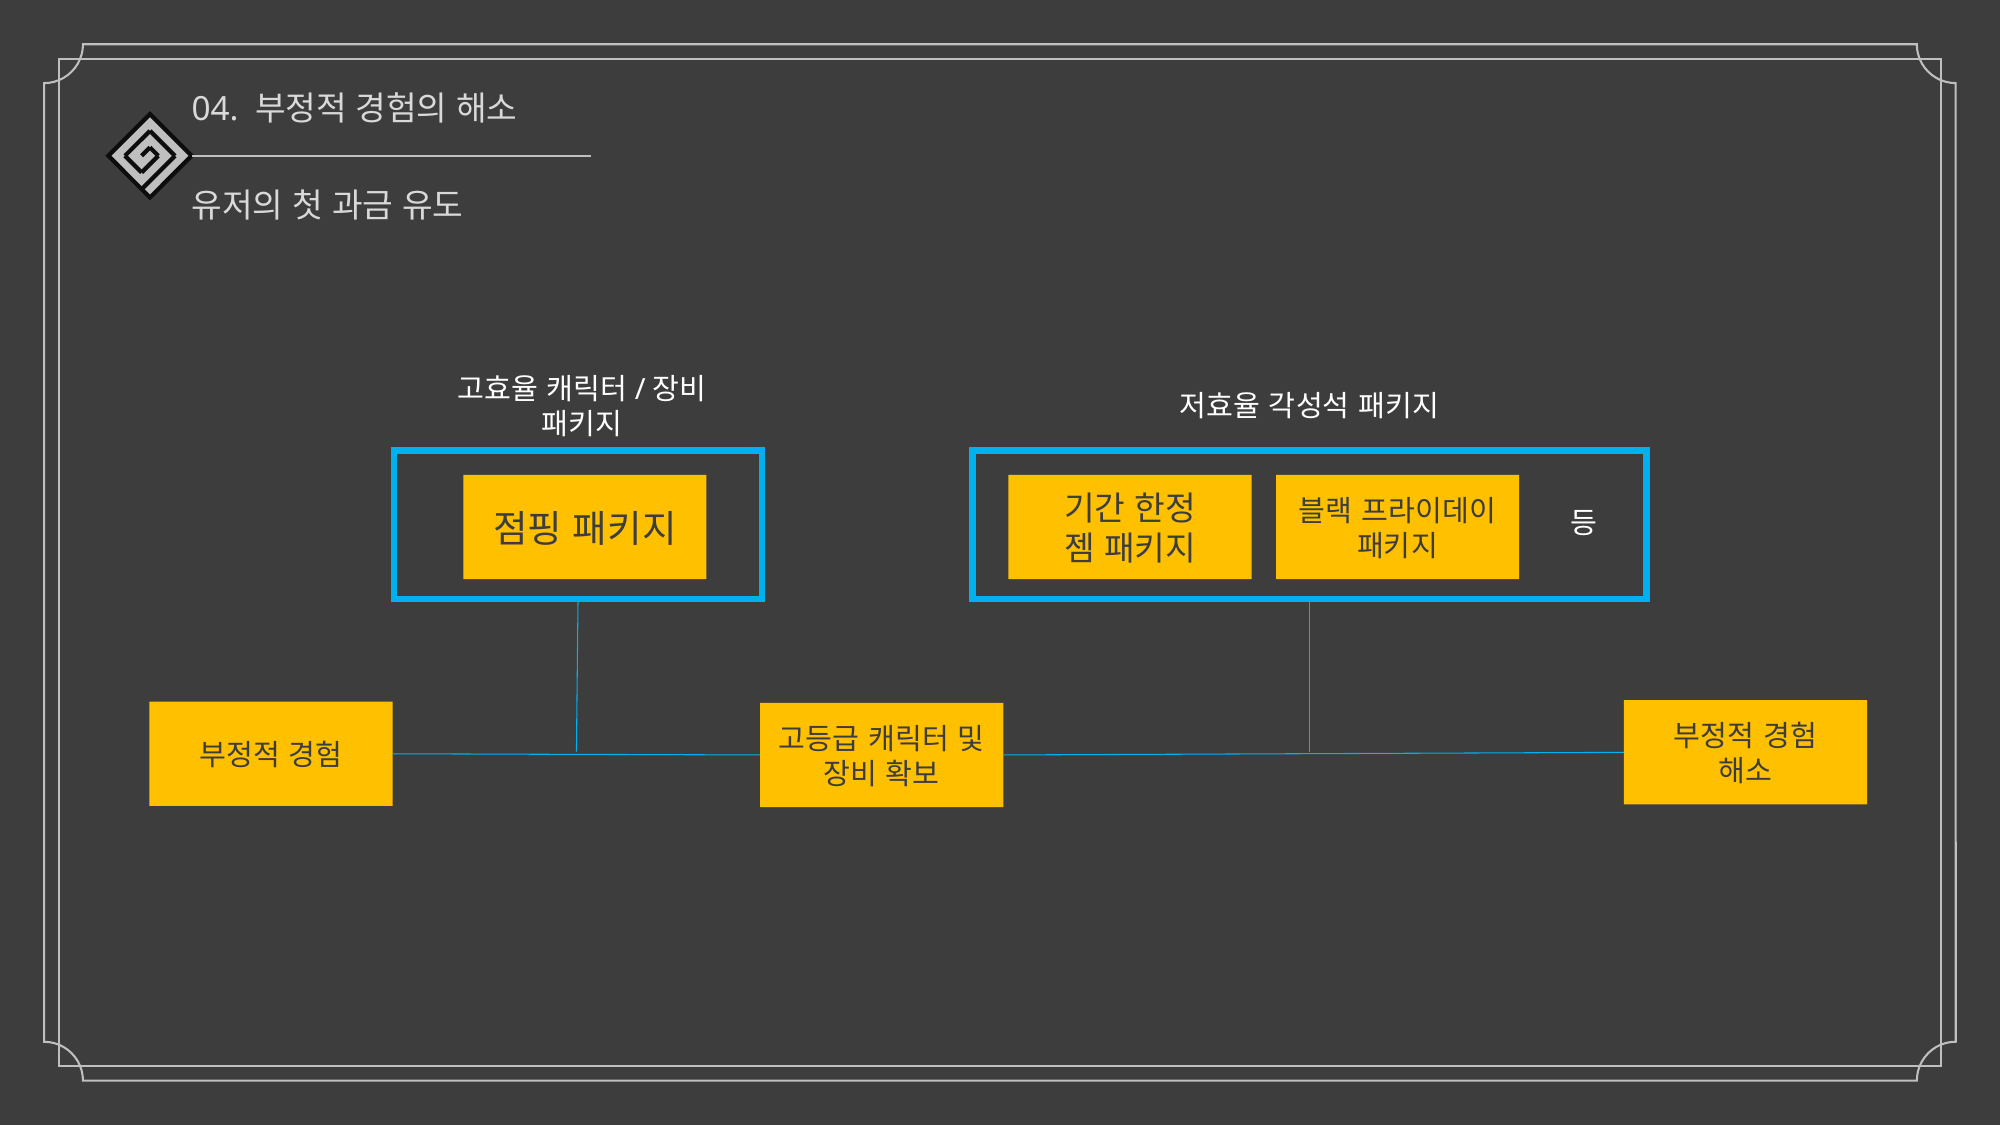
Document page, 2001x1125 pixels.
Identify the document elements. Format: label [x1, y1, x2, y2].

text_box [44, 44, 1956, 1081]
text_box [120, 126, 180, 186]
